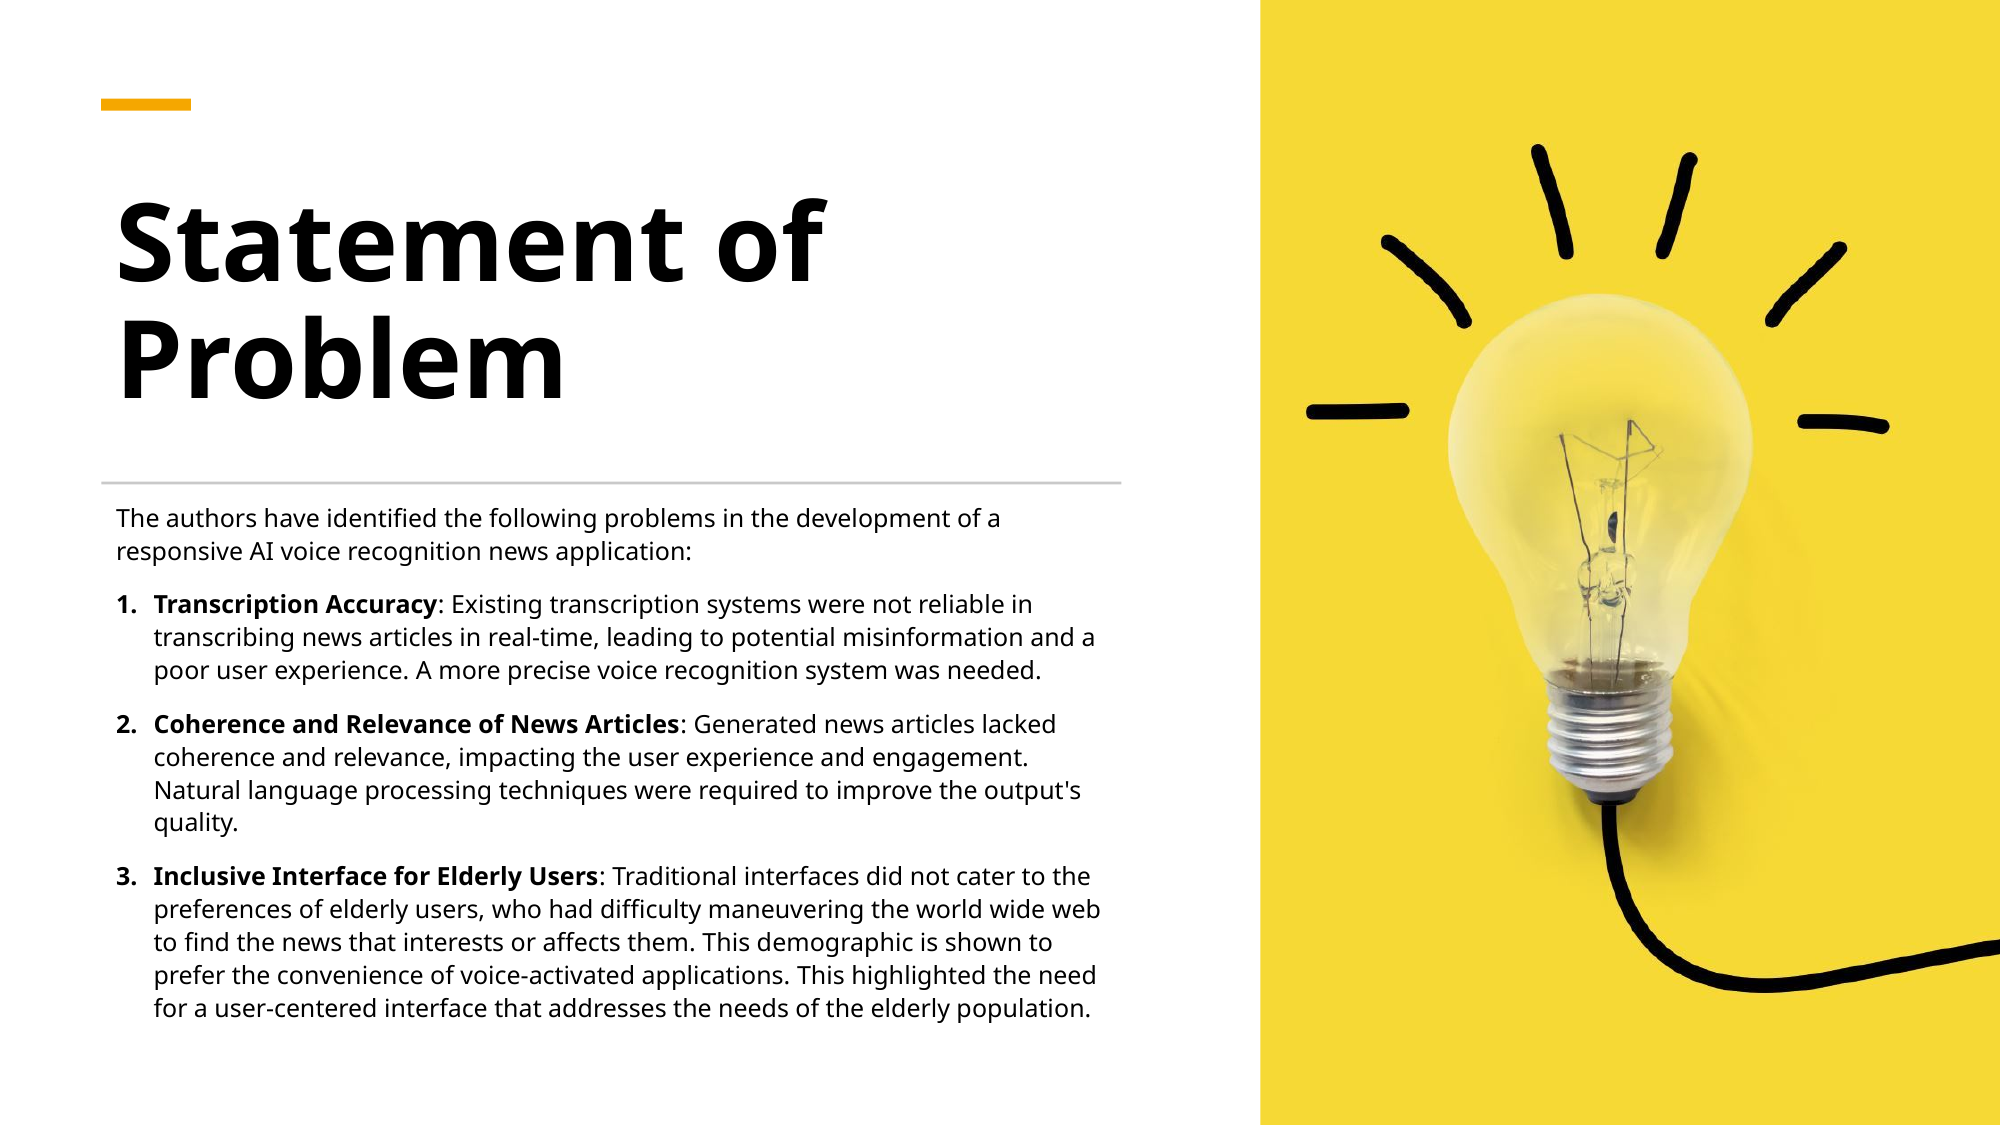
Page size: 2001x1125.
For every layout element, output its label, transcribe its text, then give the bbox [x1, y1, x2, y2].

picture [1260, 0, 2000, 1125]
text_box [100, 481, 1122, 486]
list The authors have identified the following problems in the development of a responsive AI voice recognition news application: Transcription Accuracy: Existing transcription systems were not reliable in transcribing news articles in real-time, leading to potential misinformation and a poor user experience. A more precise voice recognition system was needed. Coherence and Relevance of News Articles: Generated news articles lacked coherence and relevance, impacting the user experience and engagement. Natural language processing techniques were required to improve the output's quality. Inclusive Interface for Elderly Users: Traditional interfaces did not cater to the preferences of elderly users, who had difficulty maneuvering the world wide web to find the news that interests or affects them. This demographic is shown to prefer the convenience of voice-activated applications. This highlighted the need for a user-centered interface that addresses the needs of the elderly population. [100, 491, 1130, 956]
text_box [0, 0, 1260, 1125]
text_box [100, 98, 192, 112]
title Statement of Problem [100, 176, 1129, 429]
